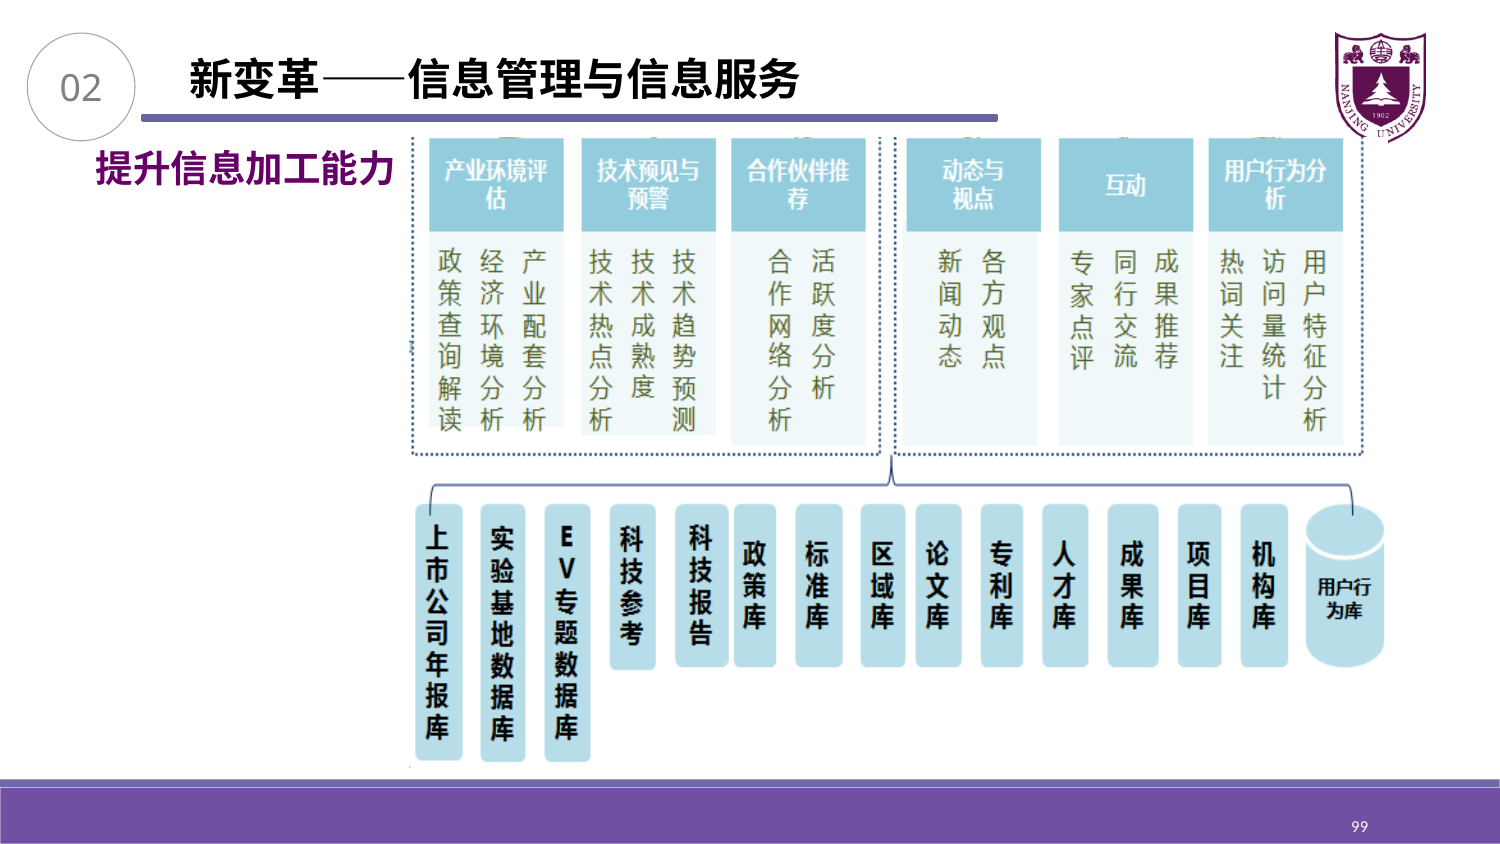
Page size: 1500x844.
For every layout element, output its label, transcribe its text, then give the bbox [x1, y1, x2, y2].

text_box 提升信息加工能力 [81, 138, 406, 198]
picture [408, 31, 1427, 769]
text_box [141, 114, 998, 122]
text_box 02 [25, 31, 137, 143]
text_box 新变革——信息管理与信息服务 [177, 46, 814, 111]
slide_number 99 [1218, 803, 1380, 844]
